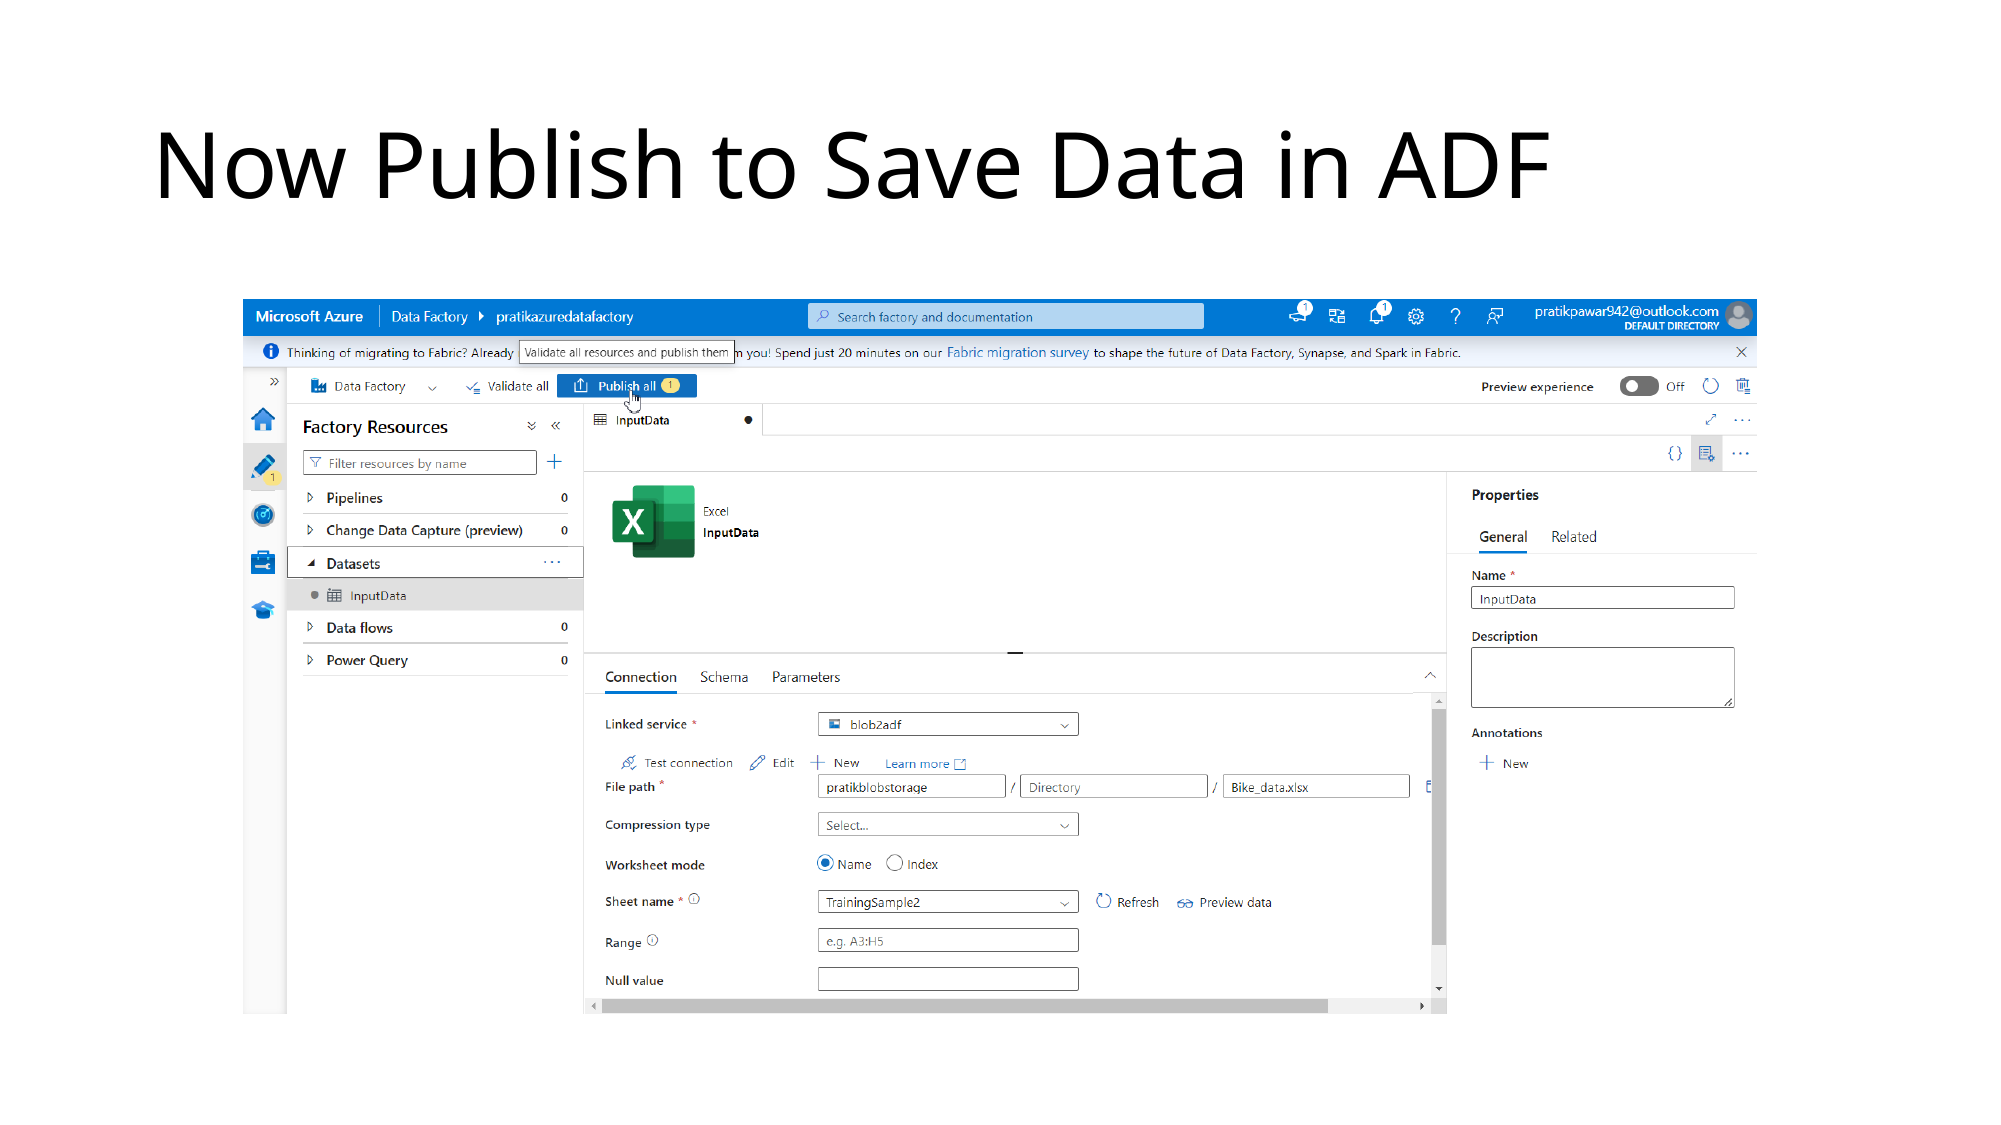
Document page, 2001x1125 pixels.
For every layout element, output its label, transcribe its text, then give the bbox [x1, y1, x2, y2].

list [243, 299, 1757, 1014]
title Now Publish to Save Data in ADF [137, 59, 1863, 278]
